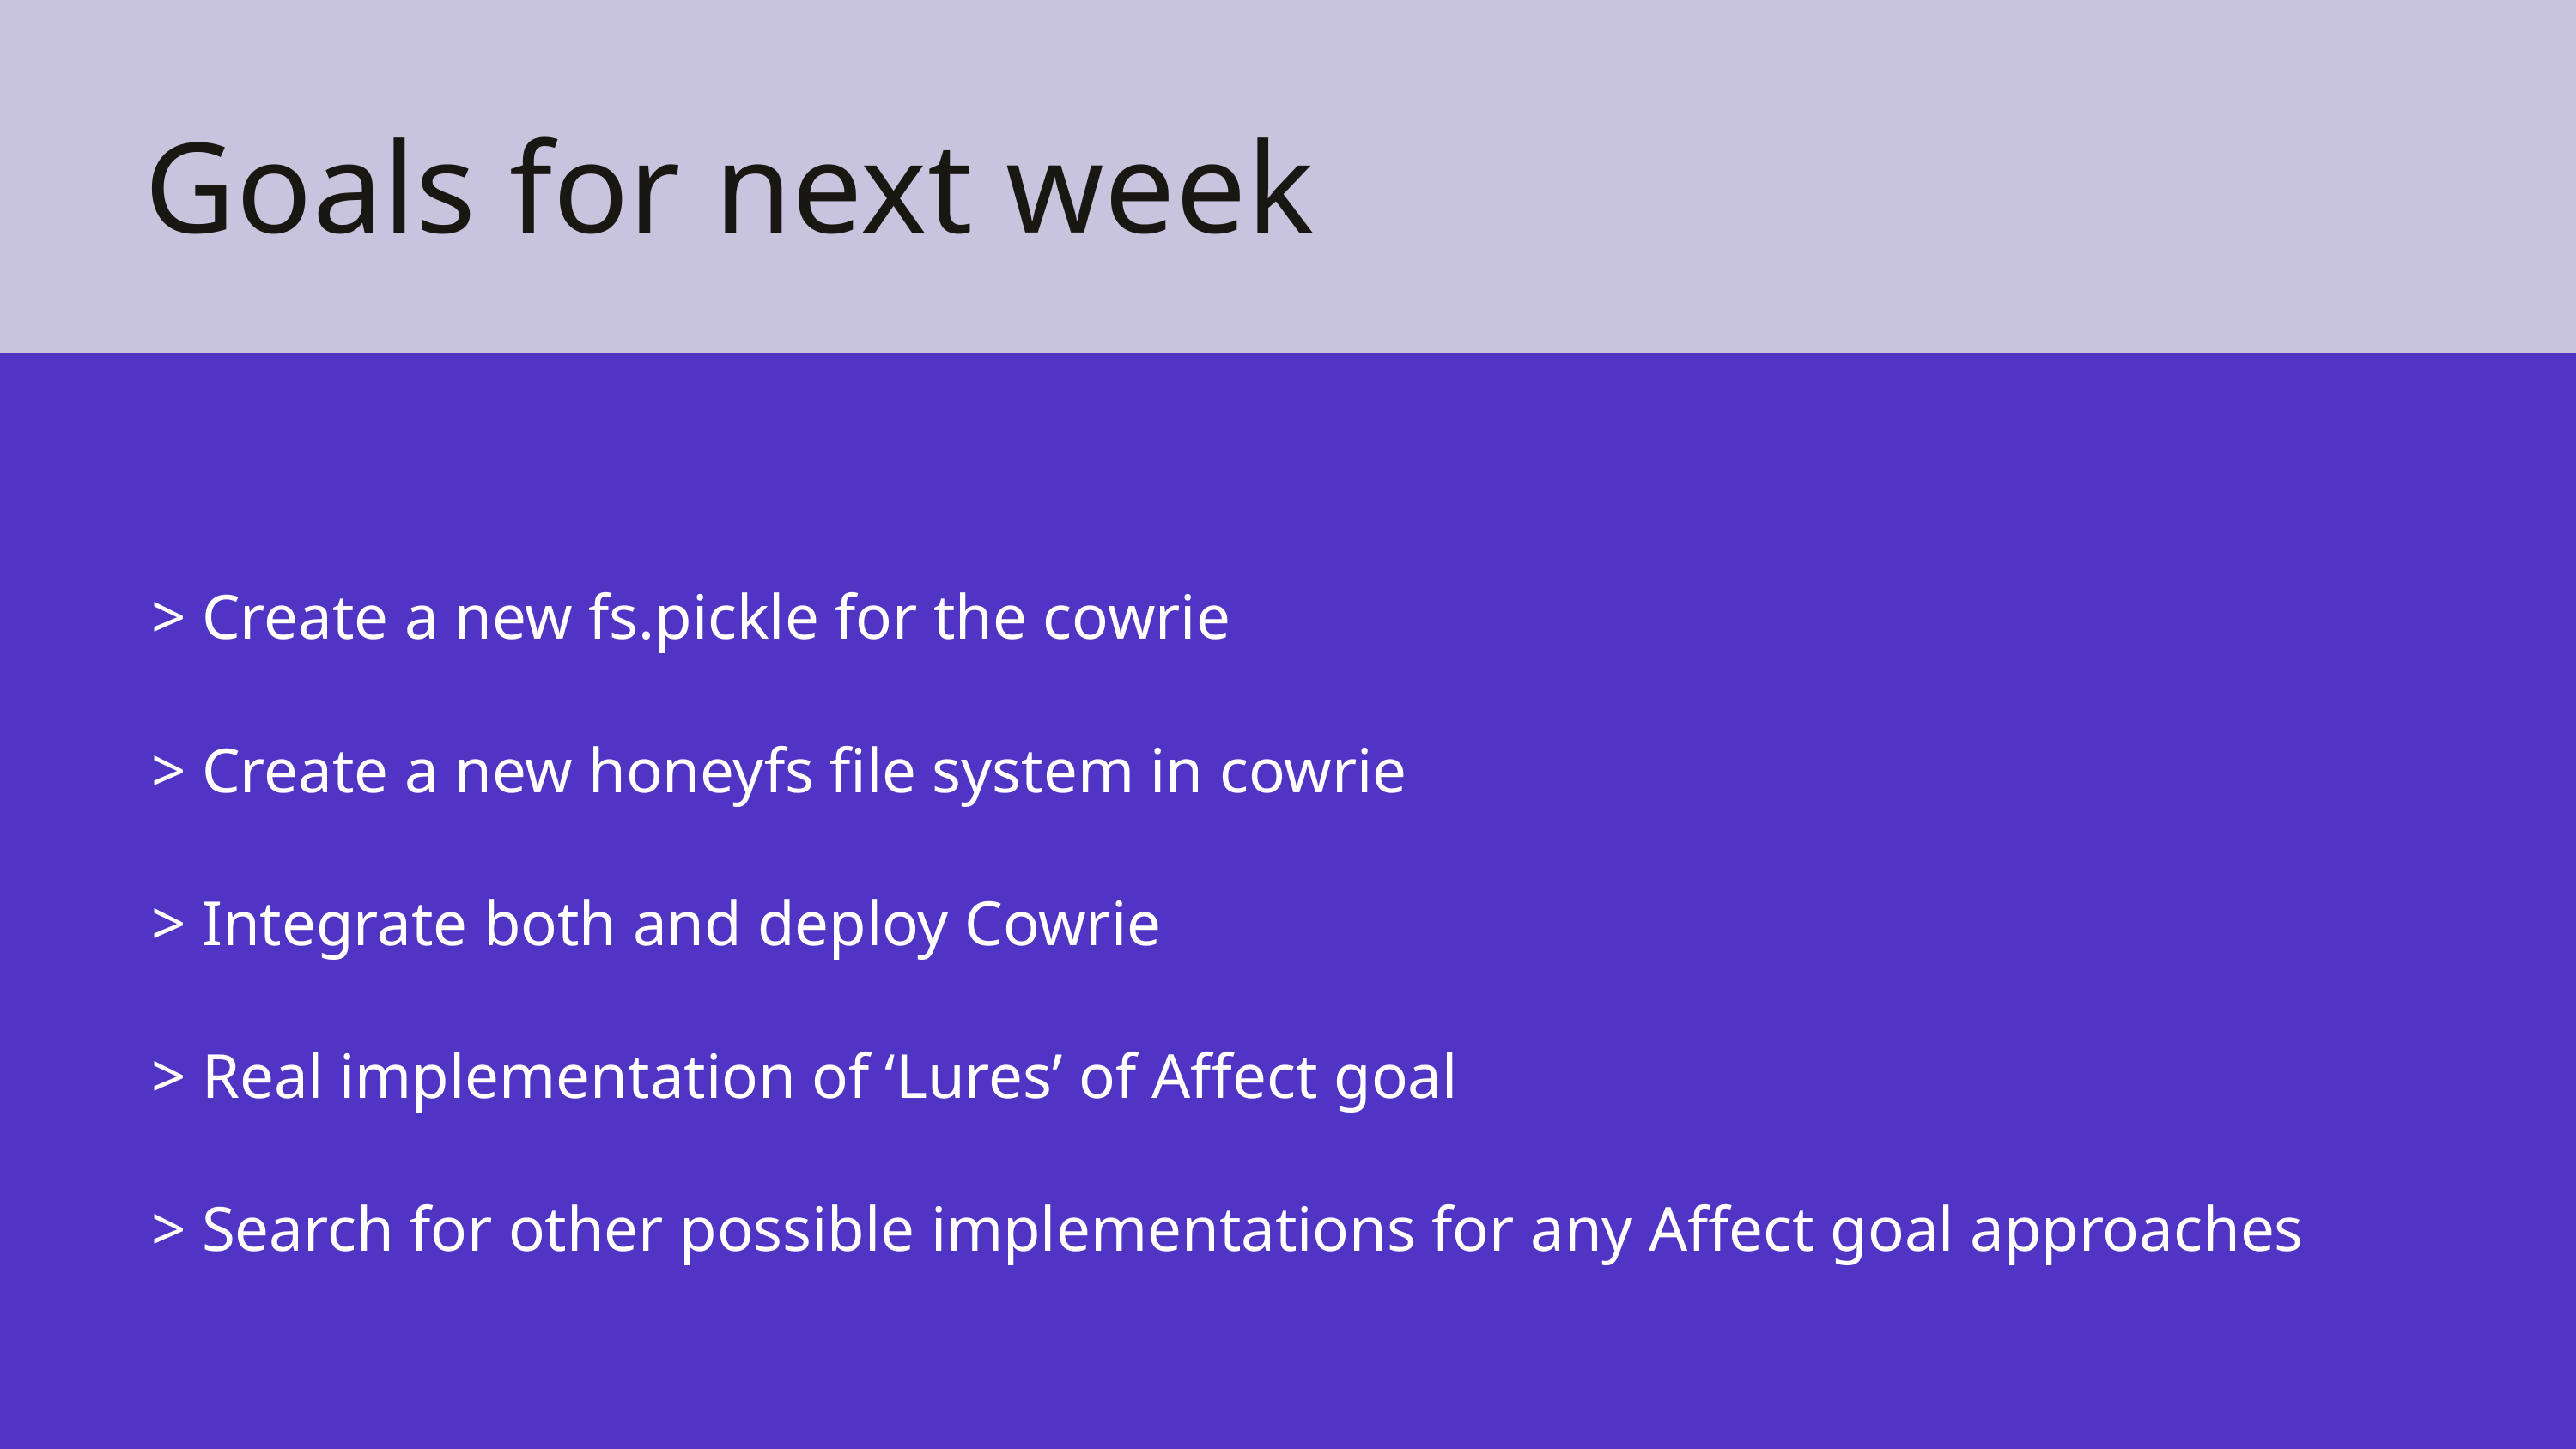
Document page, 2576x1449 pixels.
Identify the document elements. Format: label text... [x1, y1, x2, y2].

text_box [0, 0, 2576, 353]
text_box > Integrate both and deploy Cowrie [151, 872, 1981, 958]
text_box > Create a new honeyfs file system in cowrie [151, 719, 2093, 805]
text_box > Create a new fs.pickle for the cowrie [151, 566, 2045, 652]
text_box > Search for other possible implementations for any Affect goal approaches [151, 1178, 2432, 1264]
text_box > Real implementation of ‘Lures’ of Affect goal [151, 1025, 1811, 1111]
